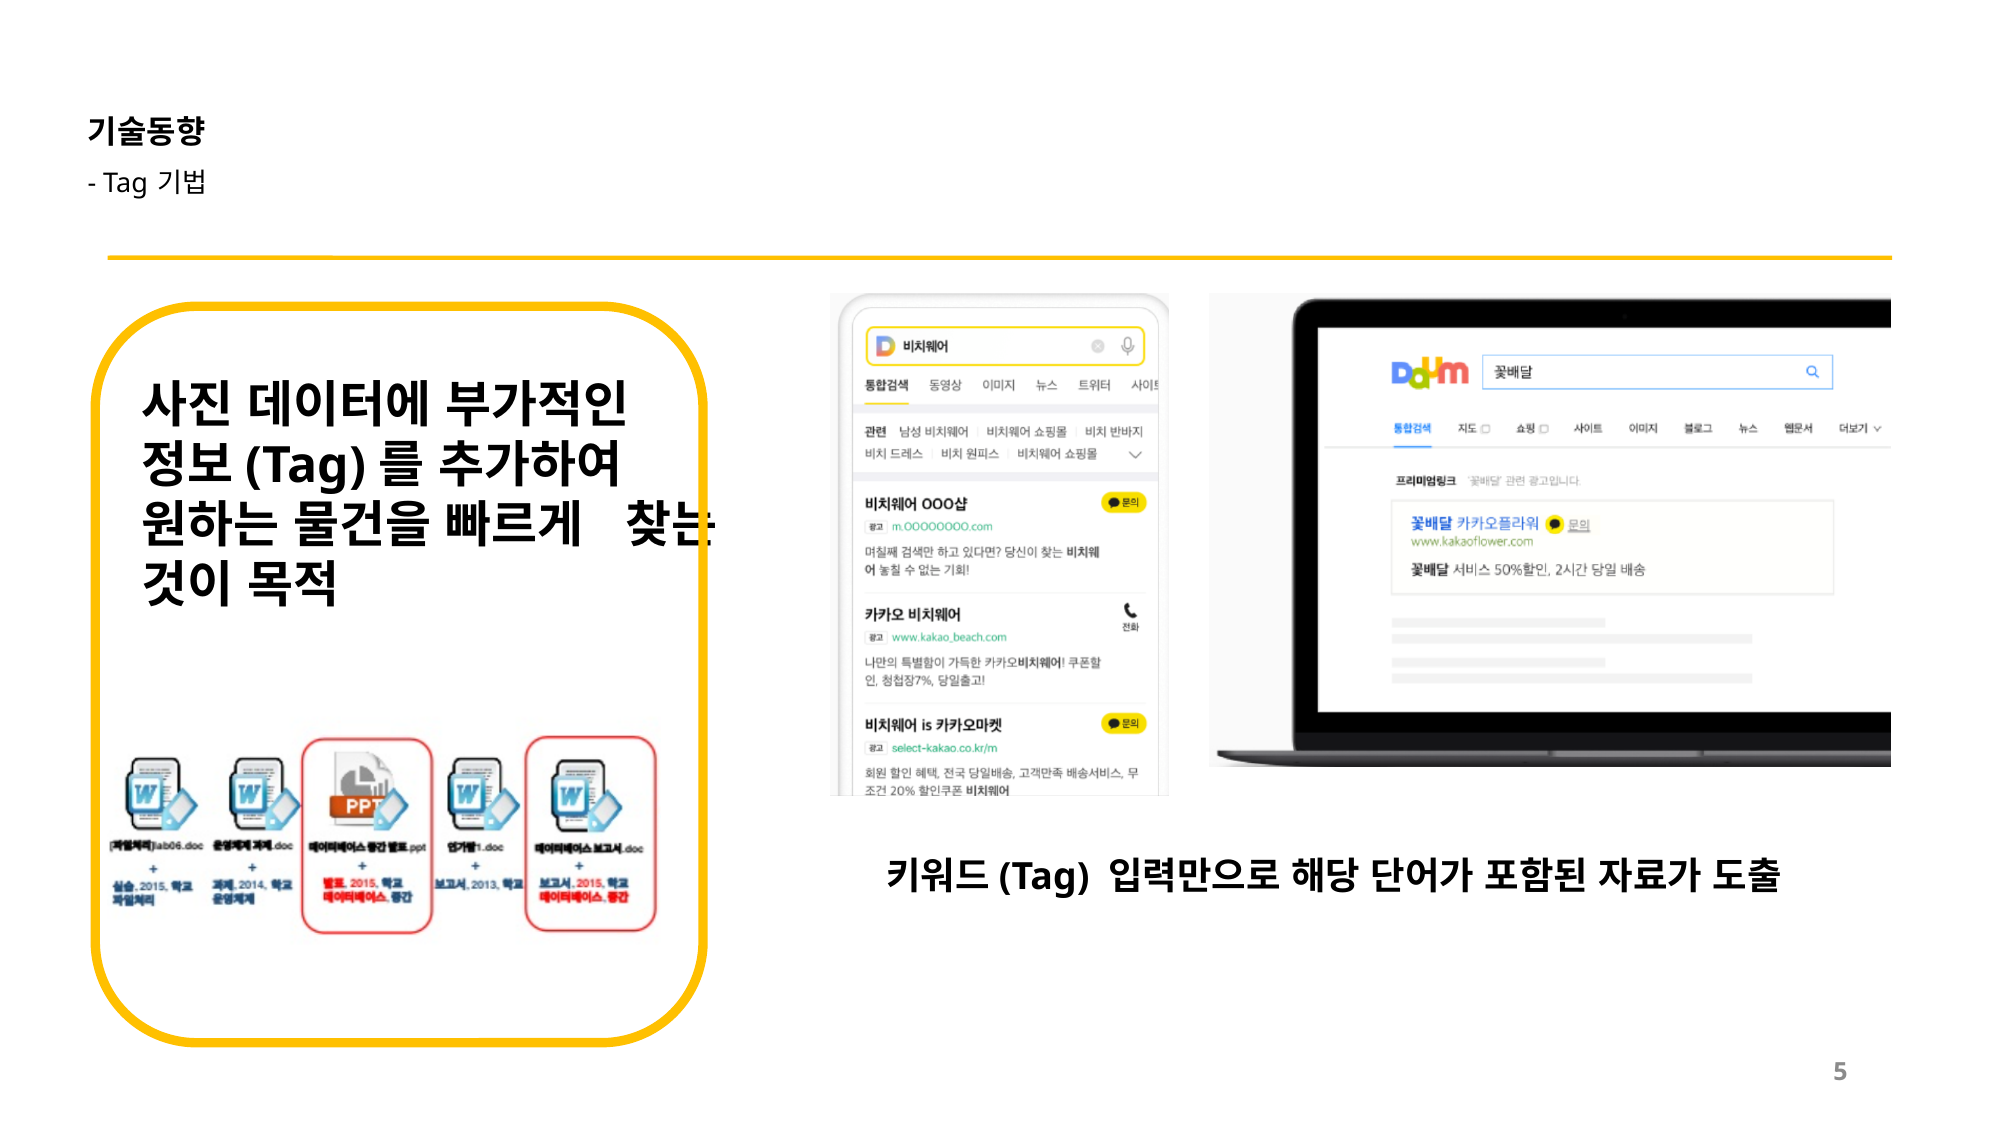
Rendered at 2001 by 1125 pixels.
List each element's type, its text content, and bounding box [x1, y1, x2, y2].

text_box 사진 데이터에 부가적인 정보(Tag)를 추가하여 원하는 물건을 빠르게 찾는 것이 목적 [696, 365, 739, 620]
text_box [94, 306, 705, 1044]
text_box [107, 257, 1893, 306]
picture [1209, 293, 1893, 767]
text_box 키워드(Tag) 입력만으로 해당 단어가 포함된 자료가 도출 [871, 844, 1872, 904]
picture [830, 293, 1169, 798]
slide_number 5 [1412, 1042, 1863, 1103]
title 기술동향 - Tag 기법 [72, 83, 1372, 207]
picture [107, 710, 661, 955]
